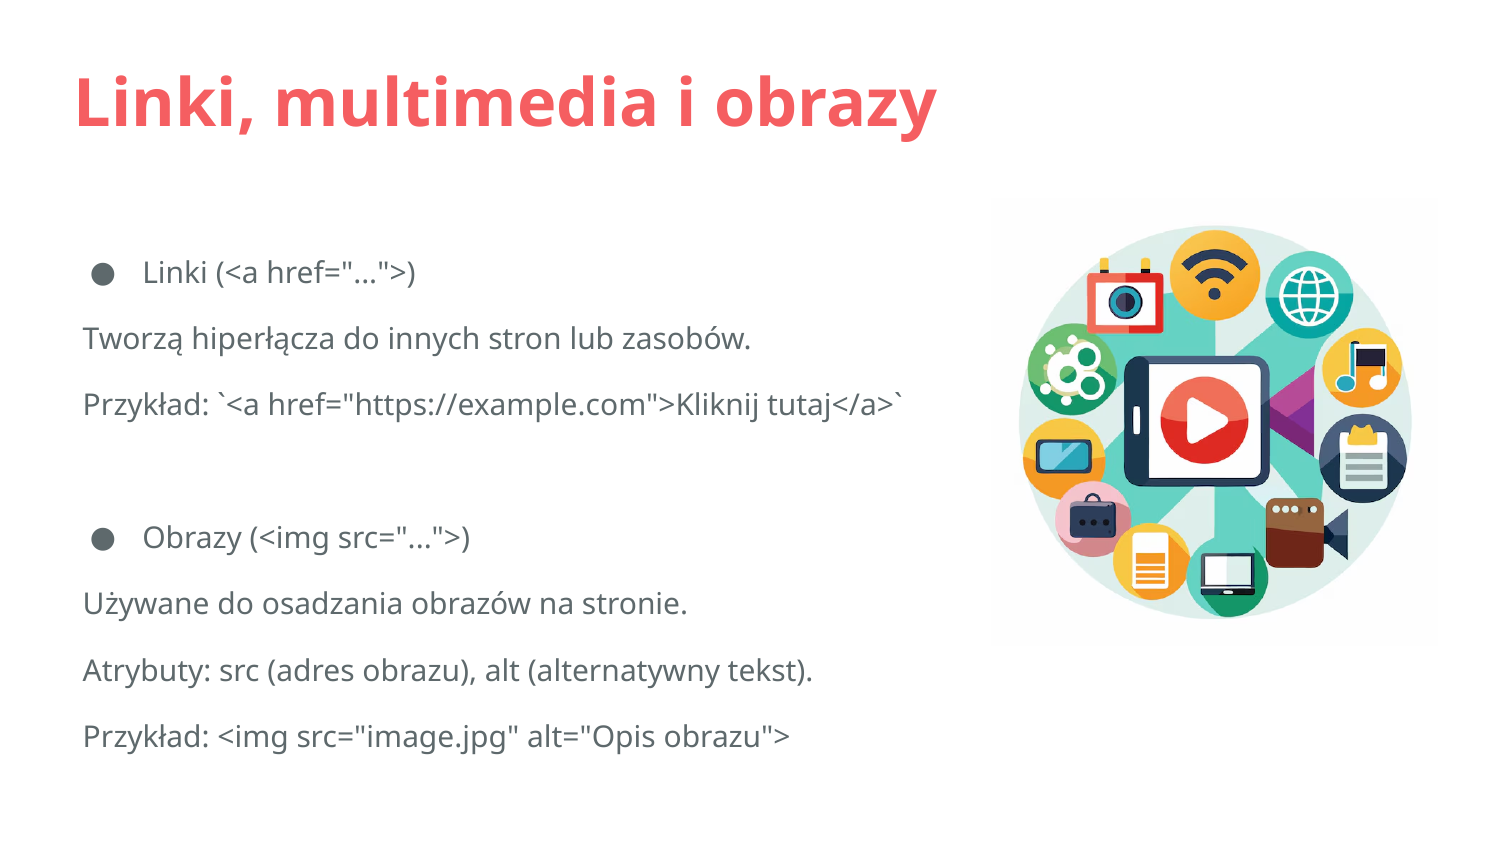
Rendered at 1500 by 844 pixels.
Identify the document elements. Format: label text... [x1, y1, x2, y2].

list Linki (<a href="...">) Tworzą hiperłącza do innych stron lub zasobów. Przykład: `<a href="https://example.com">Kliknij tutaj</a>` Obrazy (<img src="...">) Używane do osadzania obrazów na stronie. Atrybuty: src (adres obrazu), alt (alternatywny tekst). Przykład: <img src="image.jpg" alt="Opis obrazu"> [52, 171, 1144, 759]
title Linki, multimedia i obrazy [59, 31, 1019, 156]
picture [991, 198, 1439, 646]
